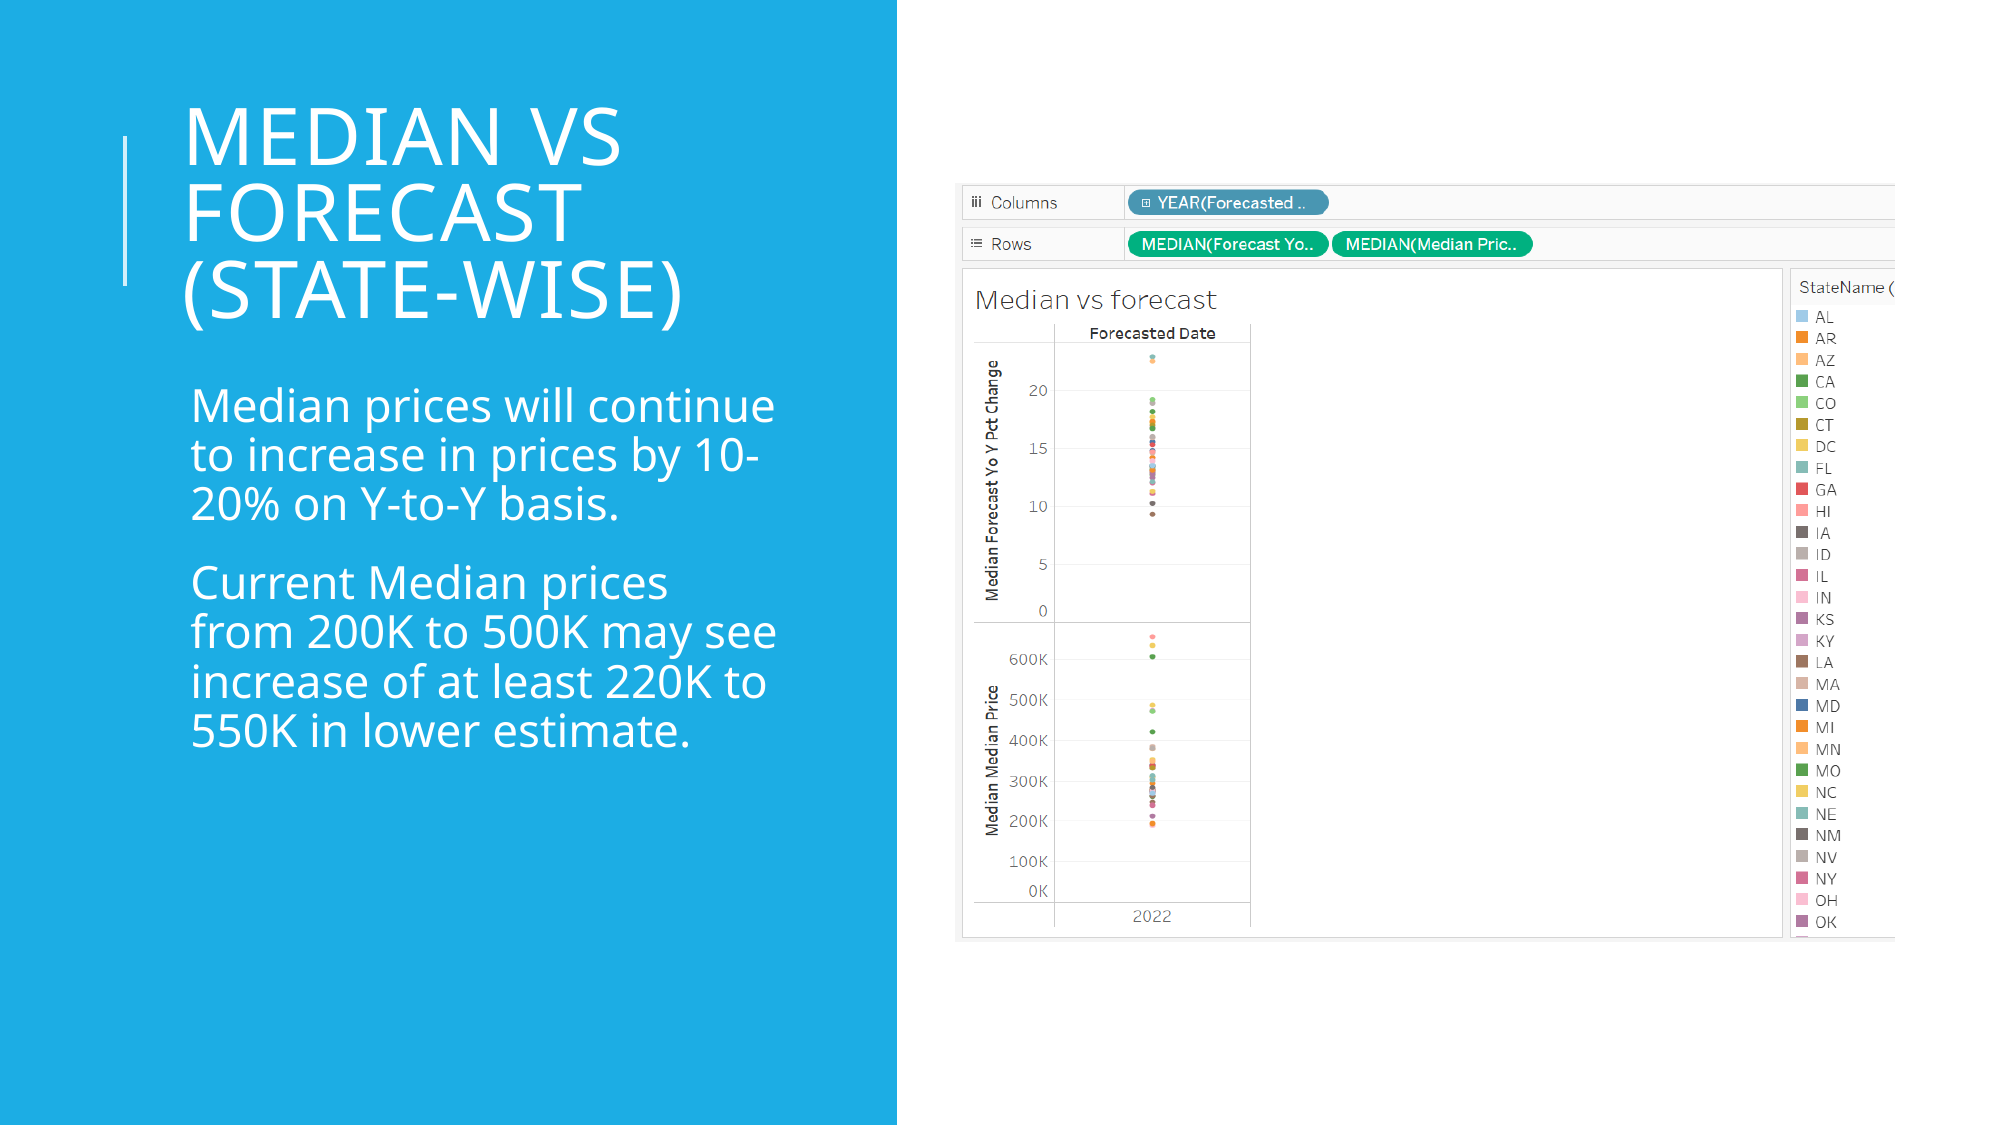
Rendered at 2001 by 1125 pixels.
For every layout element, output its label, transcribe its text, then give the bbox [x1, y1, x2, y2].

list Median prices will continue to increase in prices by 10-20% on Y-to-Y basis. Current Median prices from 200K to 500K may see increase of at least 220K to 550K in lower estimate. [168, 375, 790, 1020]
picture [955, 182, 1896, 942]
title Median vs forecast (State-wise) [168, 96, 788, 342]
text_box [0, 0, 898, 1125]
